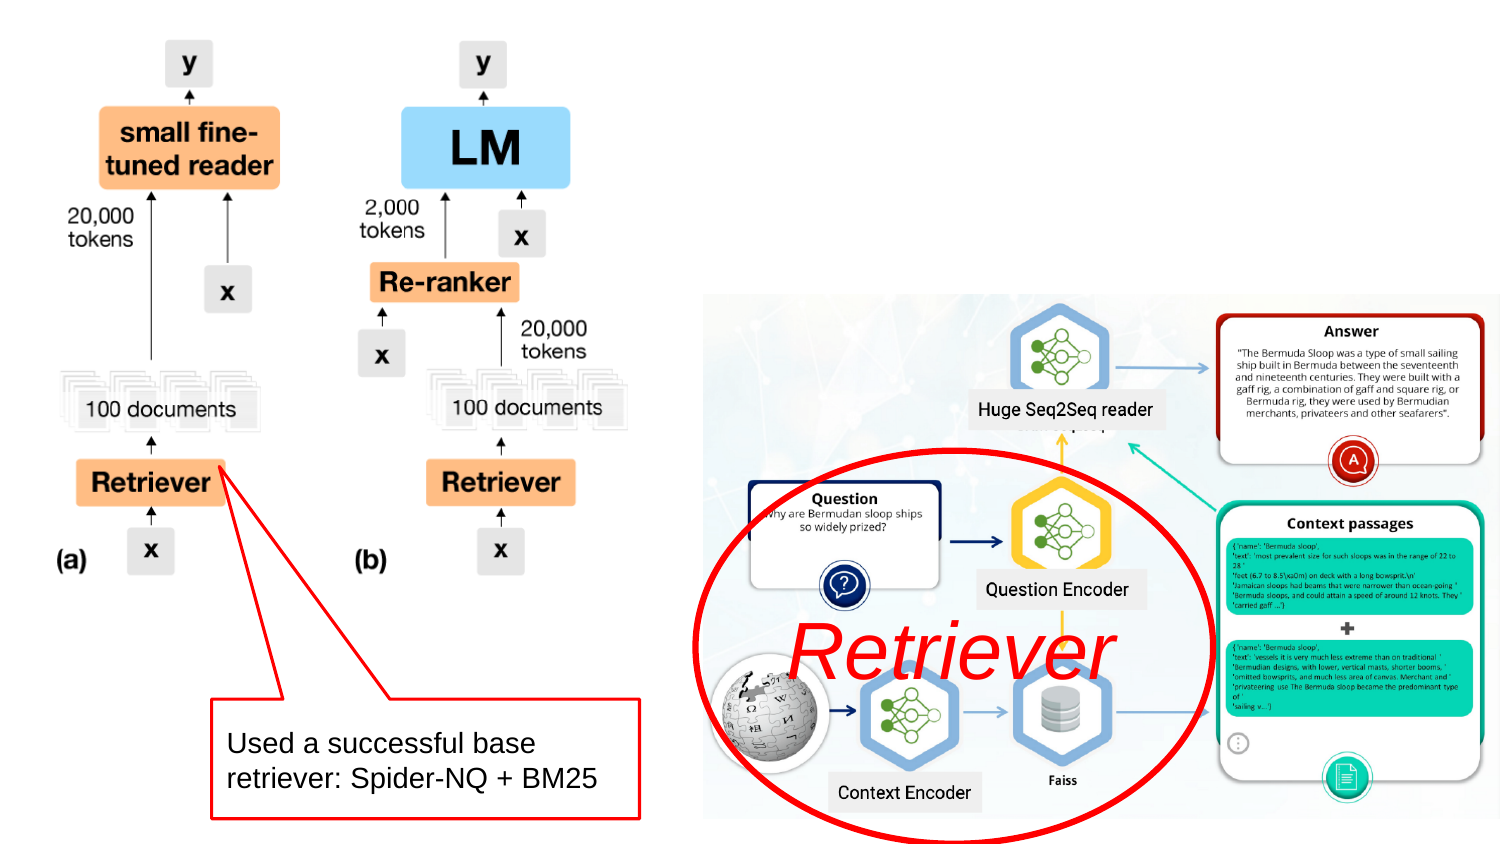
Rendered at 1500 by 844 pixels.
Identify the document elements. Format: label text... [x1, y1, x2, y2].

text_box Retriever [849, 827, 1059, 844]
picture [703, 294, 1500, 819]
text_box Used a successful base retriever: Spider-NQ + BM25 [211, 610, 640, 819]
picture [12, 1, 650, 601]
